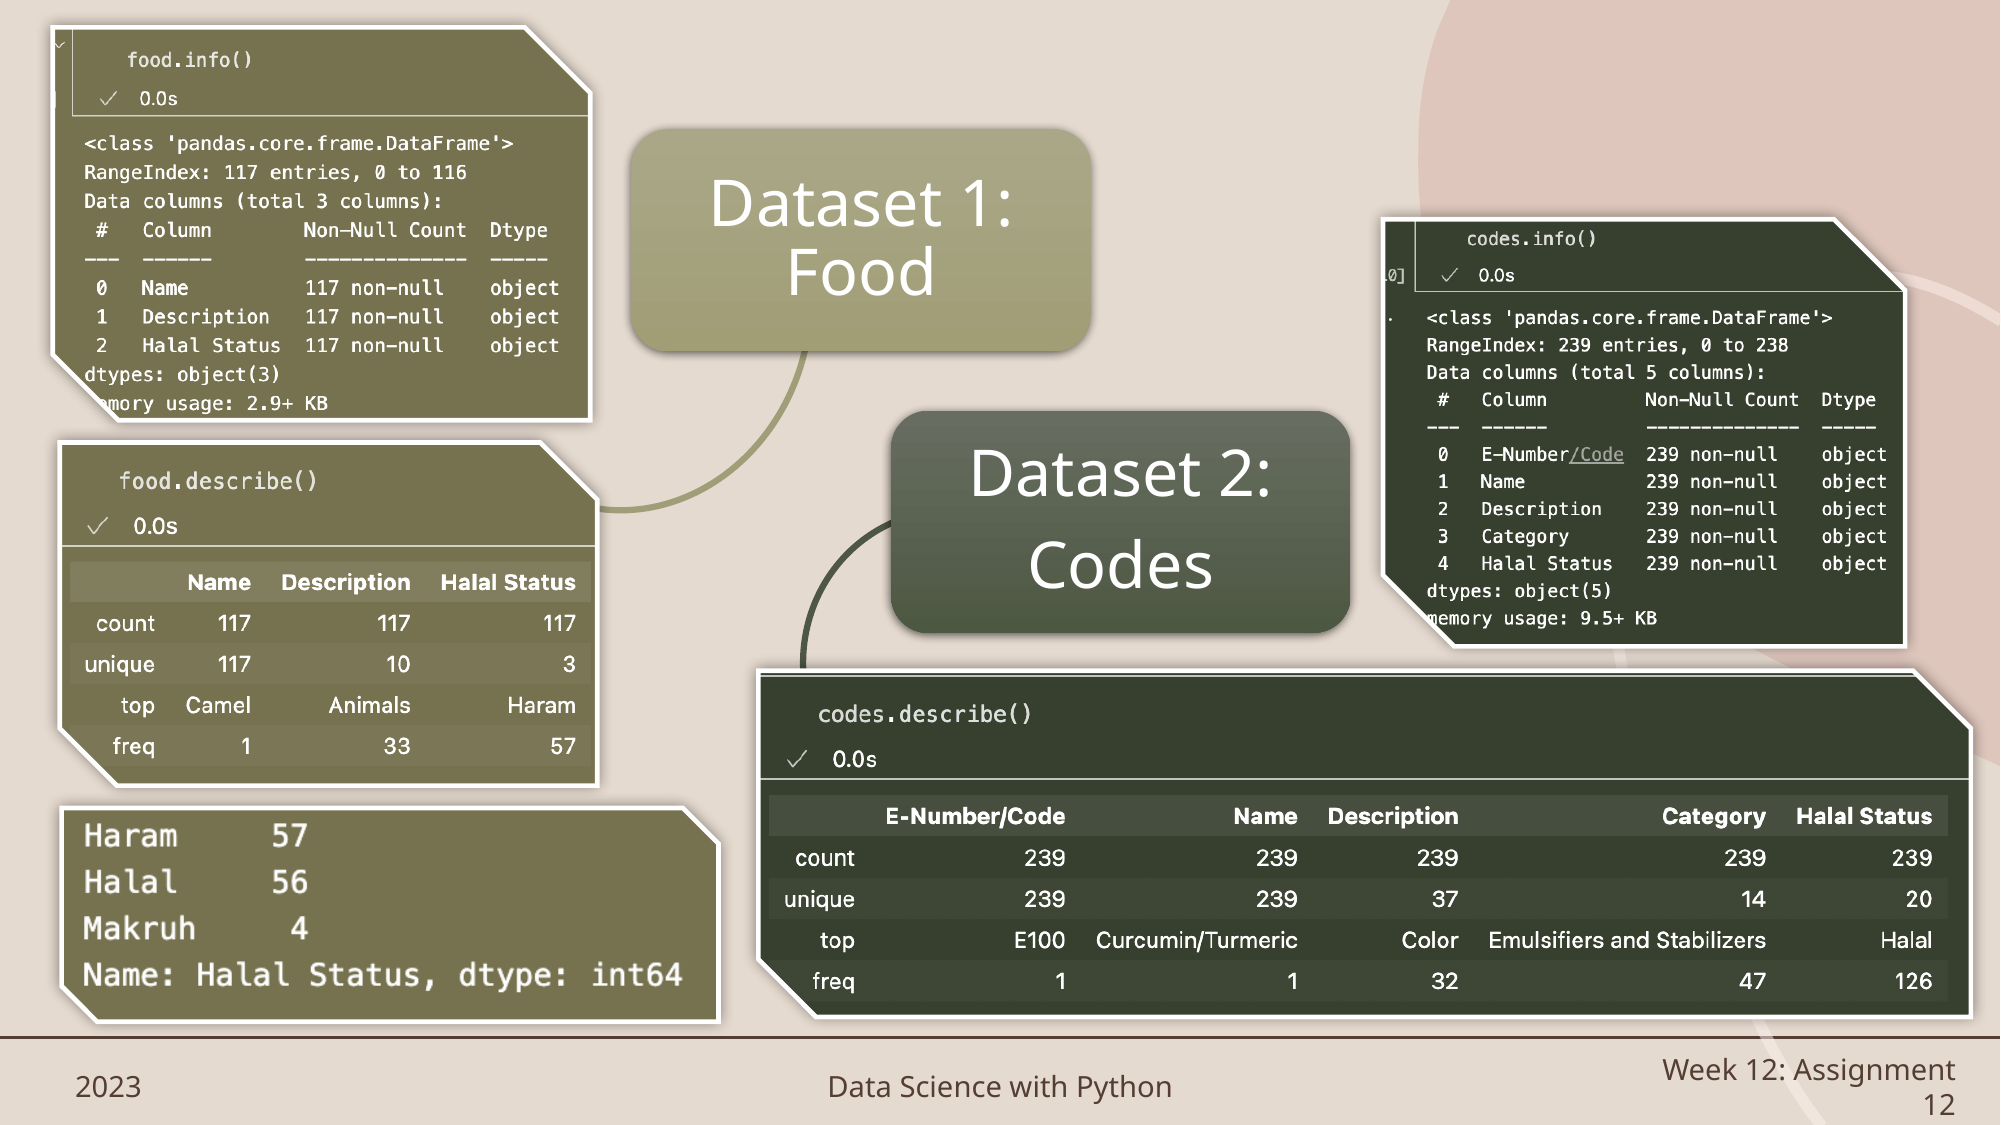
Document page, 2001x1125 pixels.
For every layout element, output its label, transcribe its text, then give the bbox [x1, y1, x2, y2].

picture [1383, 219, 1906, 647]
slide_number 2023 [60, 1060, 222, 1112]
picture [59, 442, 598, 786]
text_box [450, 108, 1091, 512]
picture [758, 670, 1971, 1018]
text_box [802, 527, 952, 658]
picture [52, 27, 591, 421]
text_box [891, 410, 1351, 633]
slide_number Week 12: Assignment 12 [1618, 1060, 1971, 1112]
picture [61, 808, 719, 1022]
footer Data Science with Python [718, 1060, 1283, 1112]
